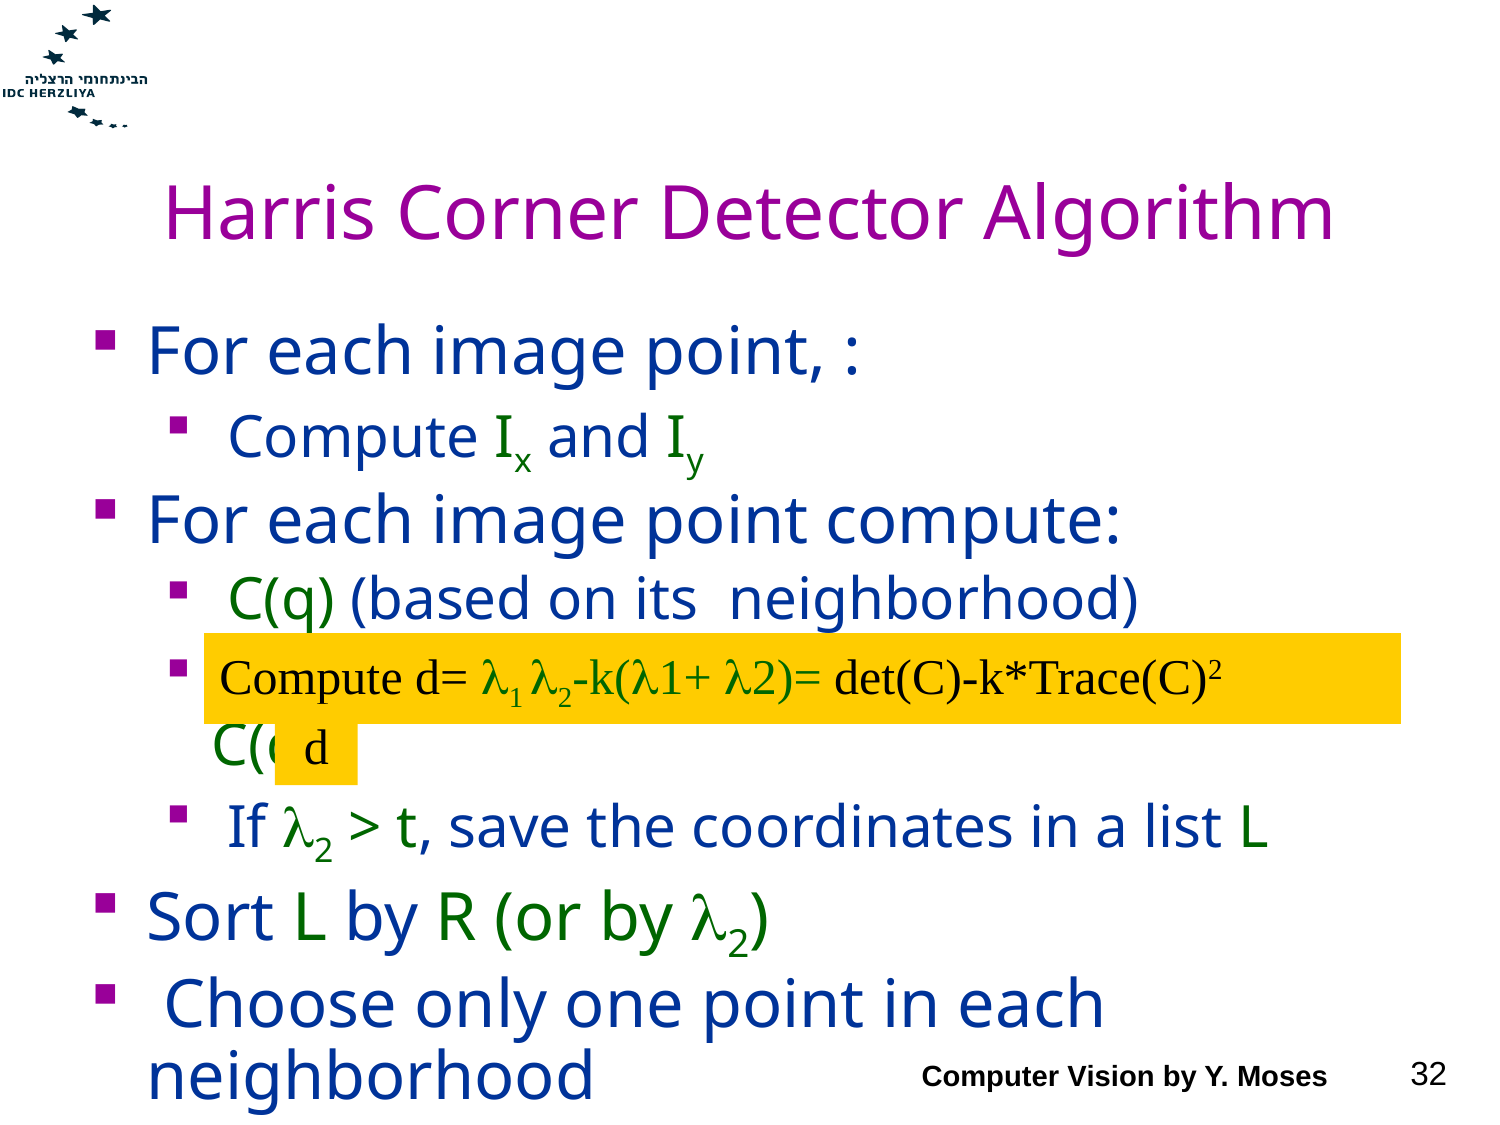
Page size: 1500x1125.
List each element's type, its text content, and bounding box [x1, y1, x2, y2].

footer Computer Vision by Y. Moses [887, 1024, 1363, 1101]
title Harris Corner Detector Algorithm [112, 74, 1388, 263]
text_box d [274, 703, 358, 786]
text_box Compute d= 1 2-k(1+ 2)= det(C)-k*Trace(C)2 [204, 634, 1400, 724]
slide_number 32 [1363, 1024, 1463, 1101]
picture [0, 0, 150, 134]
